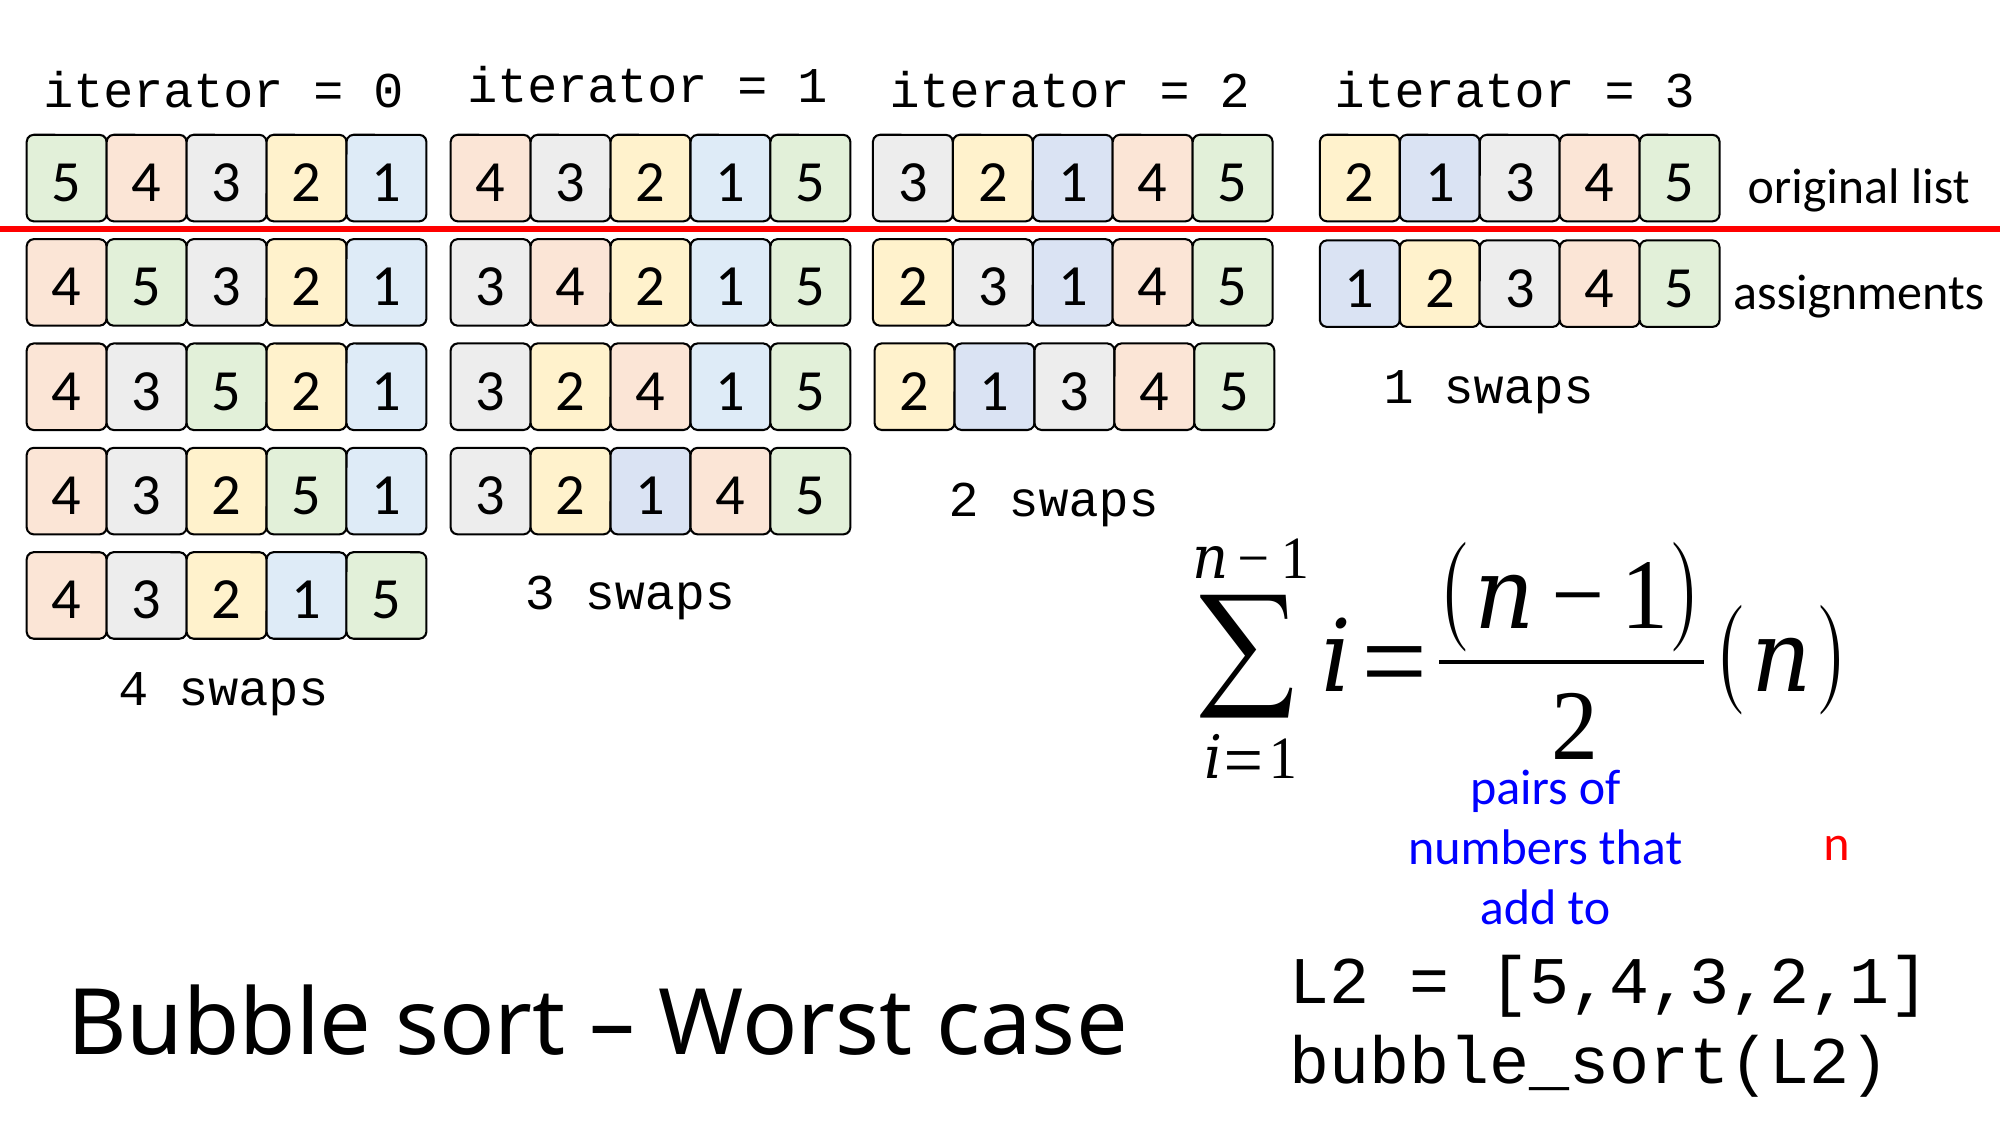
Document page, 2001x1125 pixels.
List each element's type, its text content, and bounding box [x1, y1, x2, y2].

text_box 5 [769, 342, 852, 432]
title Bubble sort – Worst case [52, 916, 1778, 1125]
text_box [26, 447, 427, 535]
text_box 2 swaps [874, 458, 1233, 534]
text_box 5 [769, 133, 852, 223]
text_box pairs of numbers that add to [1366, 746, 1725, 942]
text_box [26, 239, 427, 326]
text_box 2 [529, 342, 611, 432]
text_box 4 [609, 342, 690, 432]
text_box 2 [609, 238, 690, 327]
text_box 2 [873, 342, 954, 432]
text_box 4 [1113, 342, 1194, 432]
text_box n [1657, 803, 2000, 878]
text_box 3 [449, 238, 530, 327]
text_box original list [1679, 146, 2000, 222]
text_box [26, 134, 427, 222]
text_box 4 swaps [44, 648, 403, 723]
text_box 2 [609, 133, 690, 223]
text_box 4 [1111, 133, 1192, 223]
text_box 2 [871, 238, 953, 327]
text_box 5 [769, 238, 852, 327]
text_box 3 [529, 133, 610, 223]
text_box L2 = [5,4,3,2,1] bubble_sort(L2) [1778, 929, 2000, 1105]
text_box 4 [1558, 133, 1639, 223]
text_box 5 [1193, 342, 1276, 432]
text_box 1 [689, 342, 770, 432]
text_box 2 [1318, 133, 1400, 223]
text_box 3 [449, 446, 530, 536]
text_box iterator = 1 [452, 45, 843, 120]
text_box 1 [609, 446, 690, 536]
text_box assignments [1679, 251, 2000, 327]
text_box 2 [1398, 239, 1480, 328]
text_box 1 [689, 133, 770, 223]
text_box 2 [951, 133, 1033, 223]
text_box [26, 552, 427, 639]
text_box iterator = 3 [1319, 50, 1710, 125]
text_box 4 [1558, 239, 1640, 328]
text_box 1 [1398, 133, 1480, 223]
text_box 5 [1638, 133, 1721, 223]
text_box iterator = 2 [874, 50, 1265, 125]
text_box 4 [1111, 238, 1192, 327]
text_box 1 [1318, 239, 1400, 328]
text_box 5 [1191, 133, 1274, 223]
text_box 5 [769, 446, 852, 536]
text_box 2 [529, 446, 610, 536]
text_box 5 [1638, 239, 1721, 328]
text_box 1 swaps [1309, 345, 1668, 421]
text_box 1 [1031, 238, 1112, 327]
text_box 1 [953, 342, 1034, 432]
text_box 1 [689, 238, 770, 327]
text_box 3 [1478, 133, 1560, 223]
text_box 4 [449, 133, 530, 223]
text_box 5 [1191, 238, 1274, 327]
text_box 3 [871, 133, 953, 223]
text_box 3 [951, 238, 1033, 327]
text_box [26, 343, 427, 431]
text_box 3 [1478, 239, 1560, 328]
text_box iterator = 0 [28, 50, 419, 125]
text_box 1 [1031, 133, 1113, 223]
text_box 3 [449, 342, 531, 432]
text_box 3 swaps [450, 552, 809, 627]
text_box 4 [529, 238, 610, 327]
text_box 3 [1033, 342, 1114, 432]
text_box 4 [689, 446, 770, 536]
